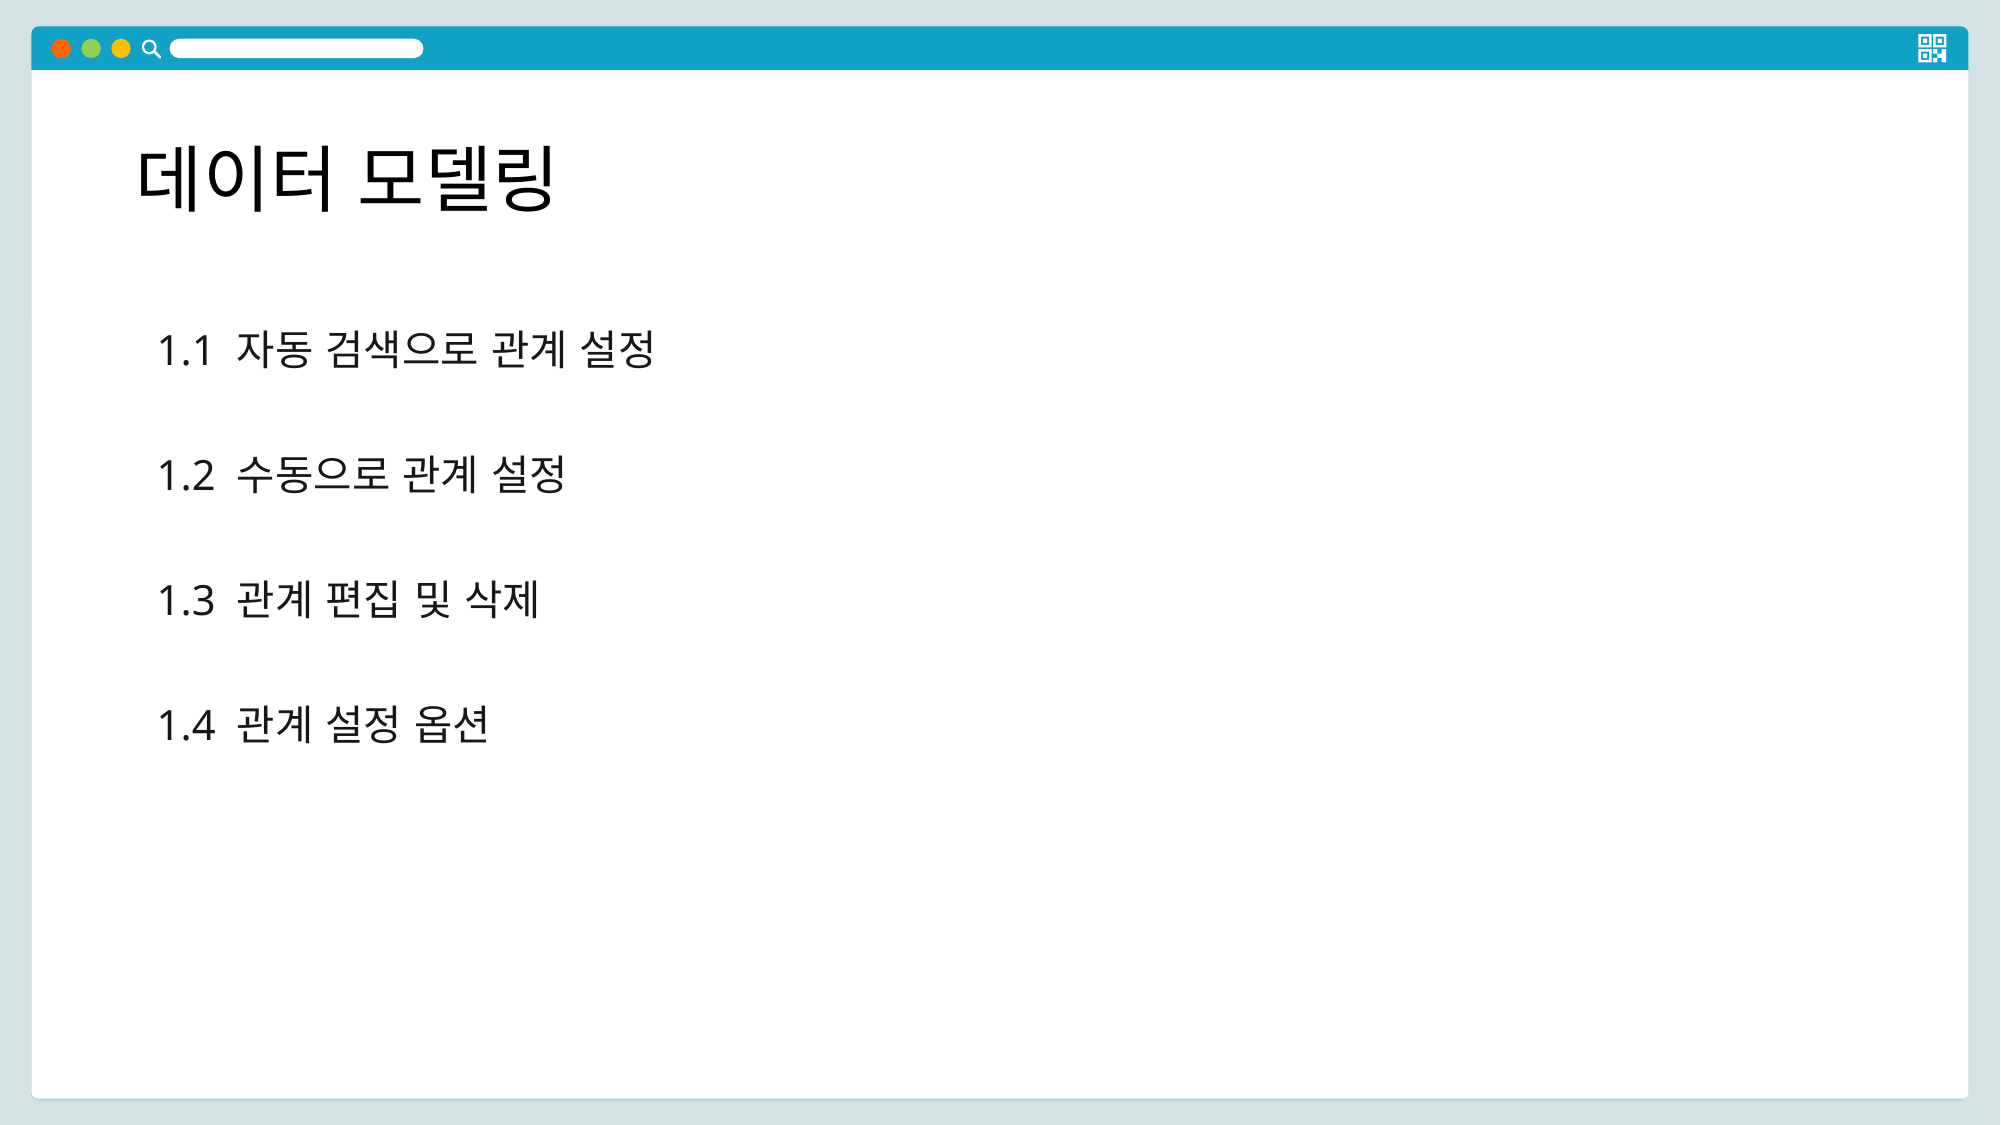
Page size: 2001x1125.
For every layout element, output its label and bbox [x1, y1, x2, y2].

text_box [31, 26, 1969, 1099]
